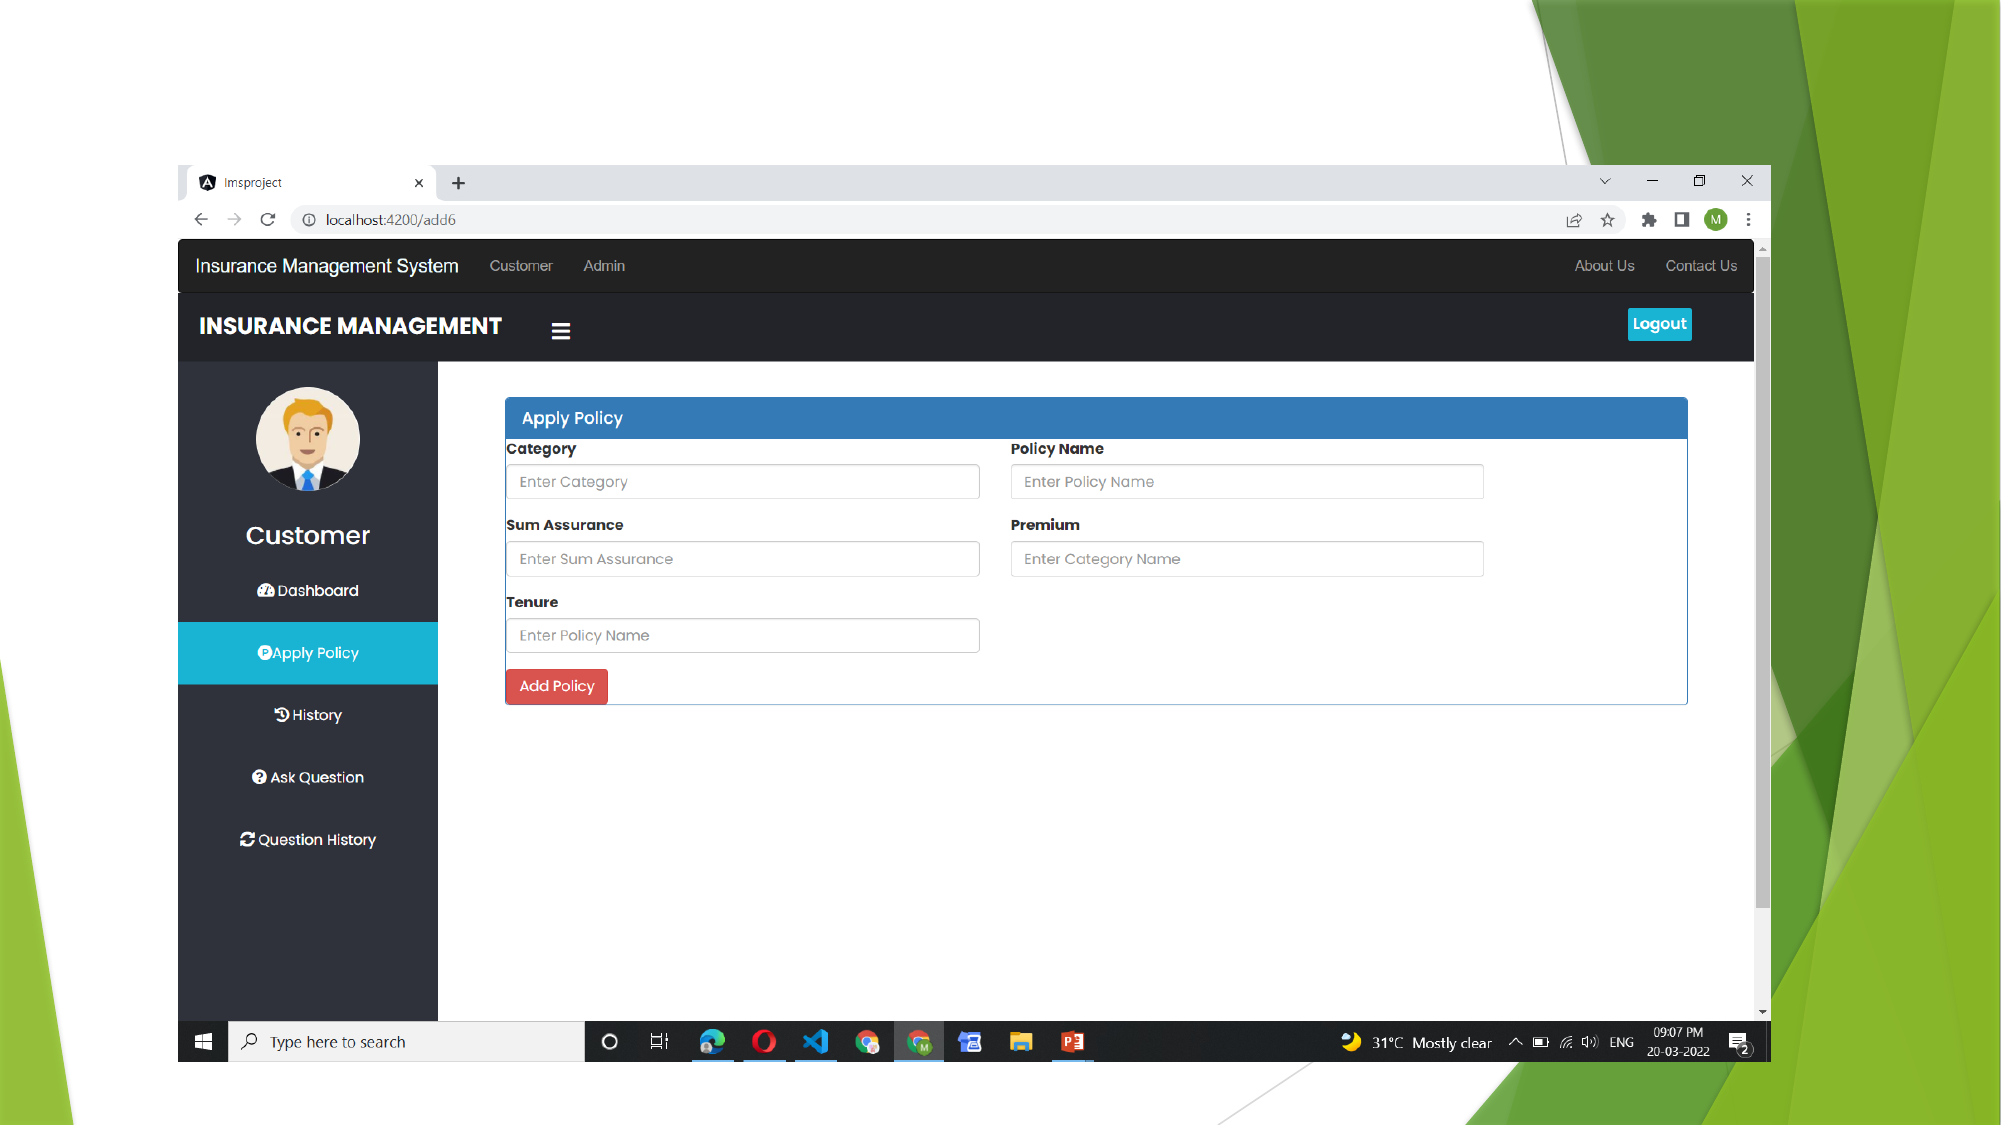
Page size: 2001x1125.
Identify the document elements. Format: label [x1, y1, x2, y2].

picture [177, 165, 1772, 1062]
